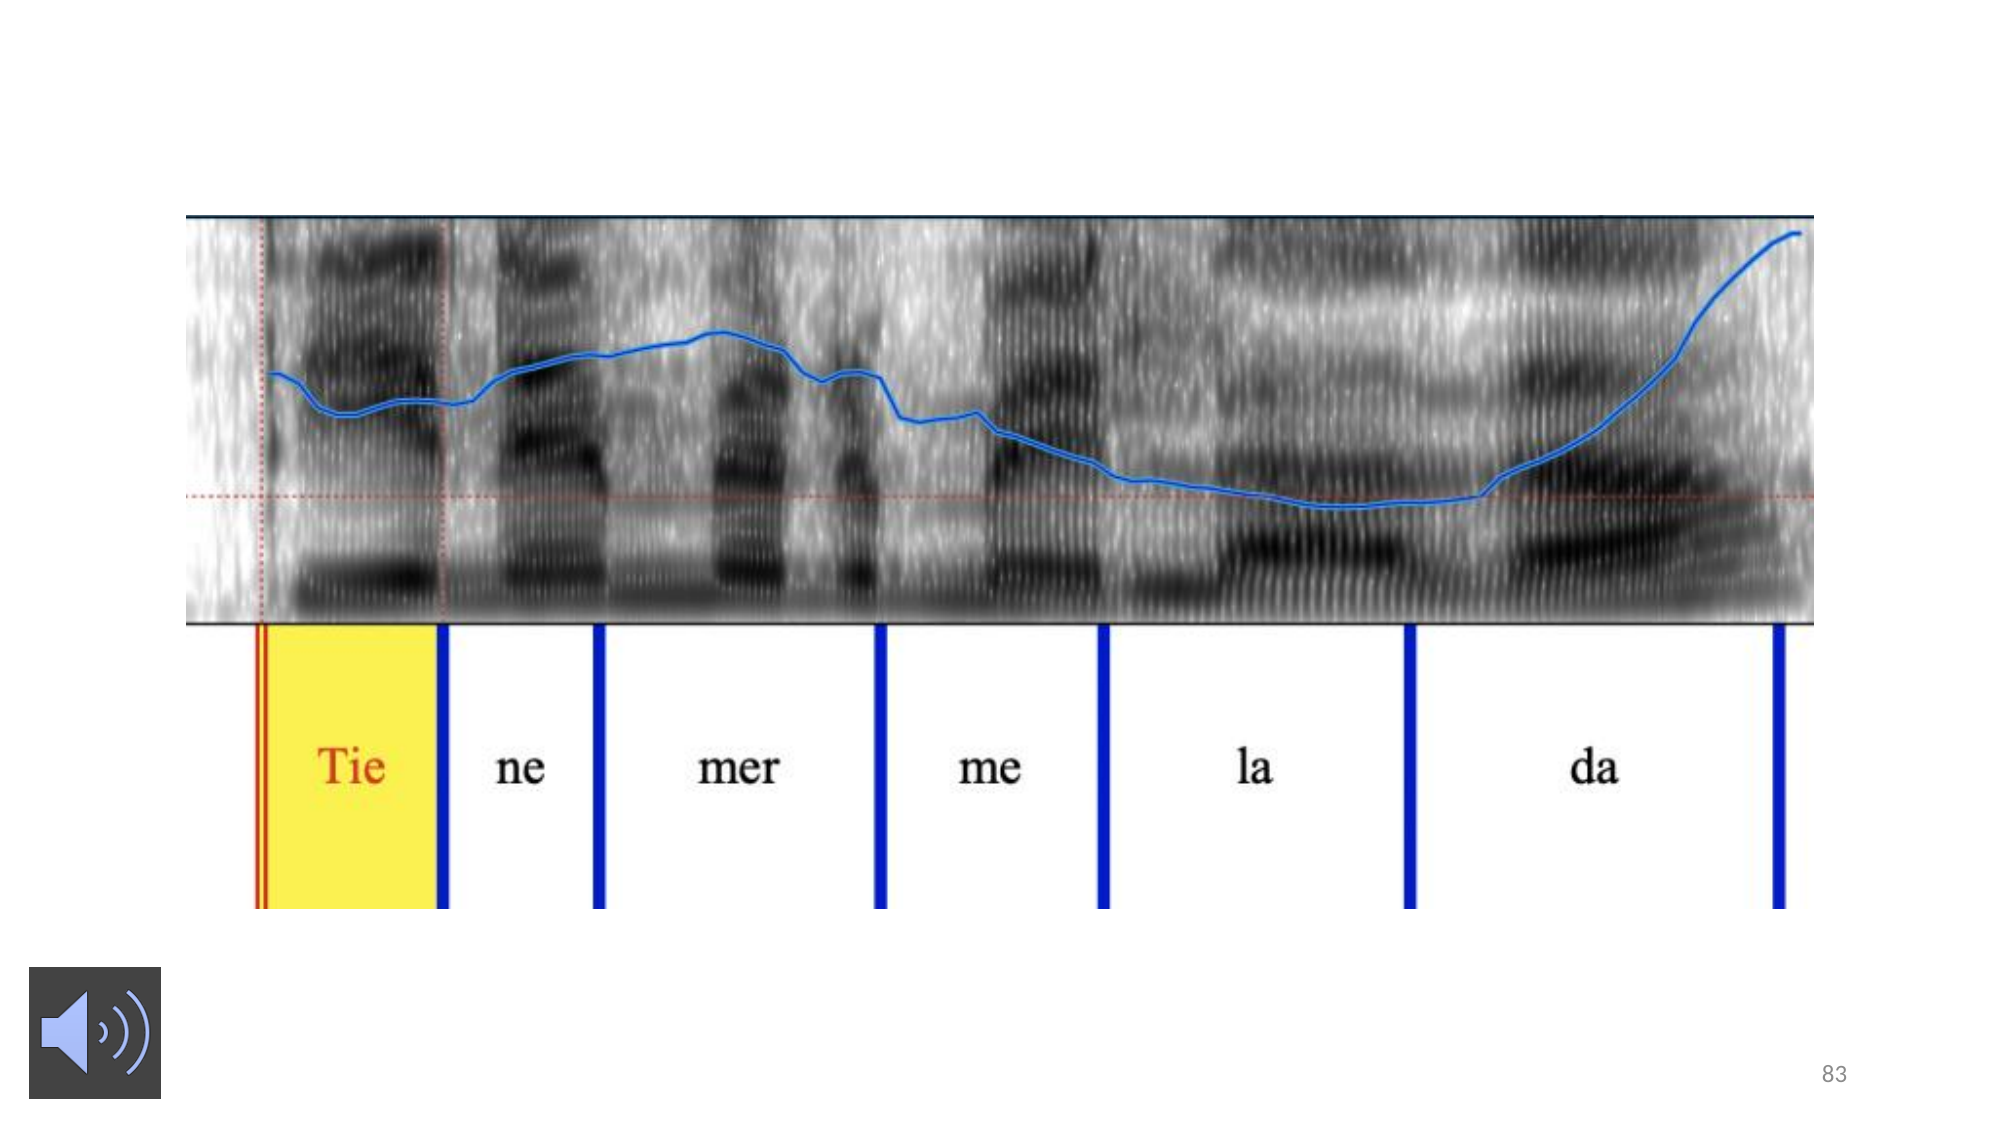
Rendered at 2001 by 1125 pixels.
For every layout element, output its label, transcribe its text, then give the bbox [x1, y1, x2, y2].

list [28, 966, 162, 1100]
picture [186, 215, 1814, 910]
slide_number 83 [1412, 1042, 1863, 1103]
